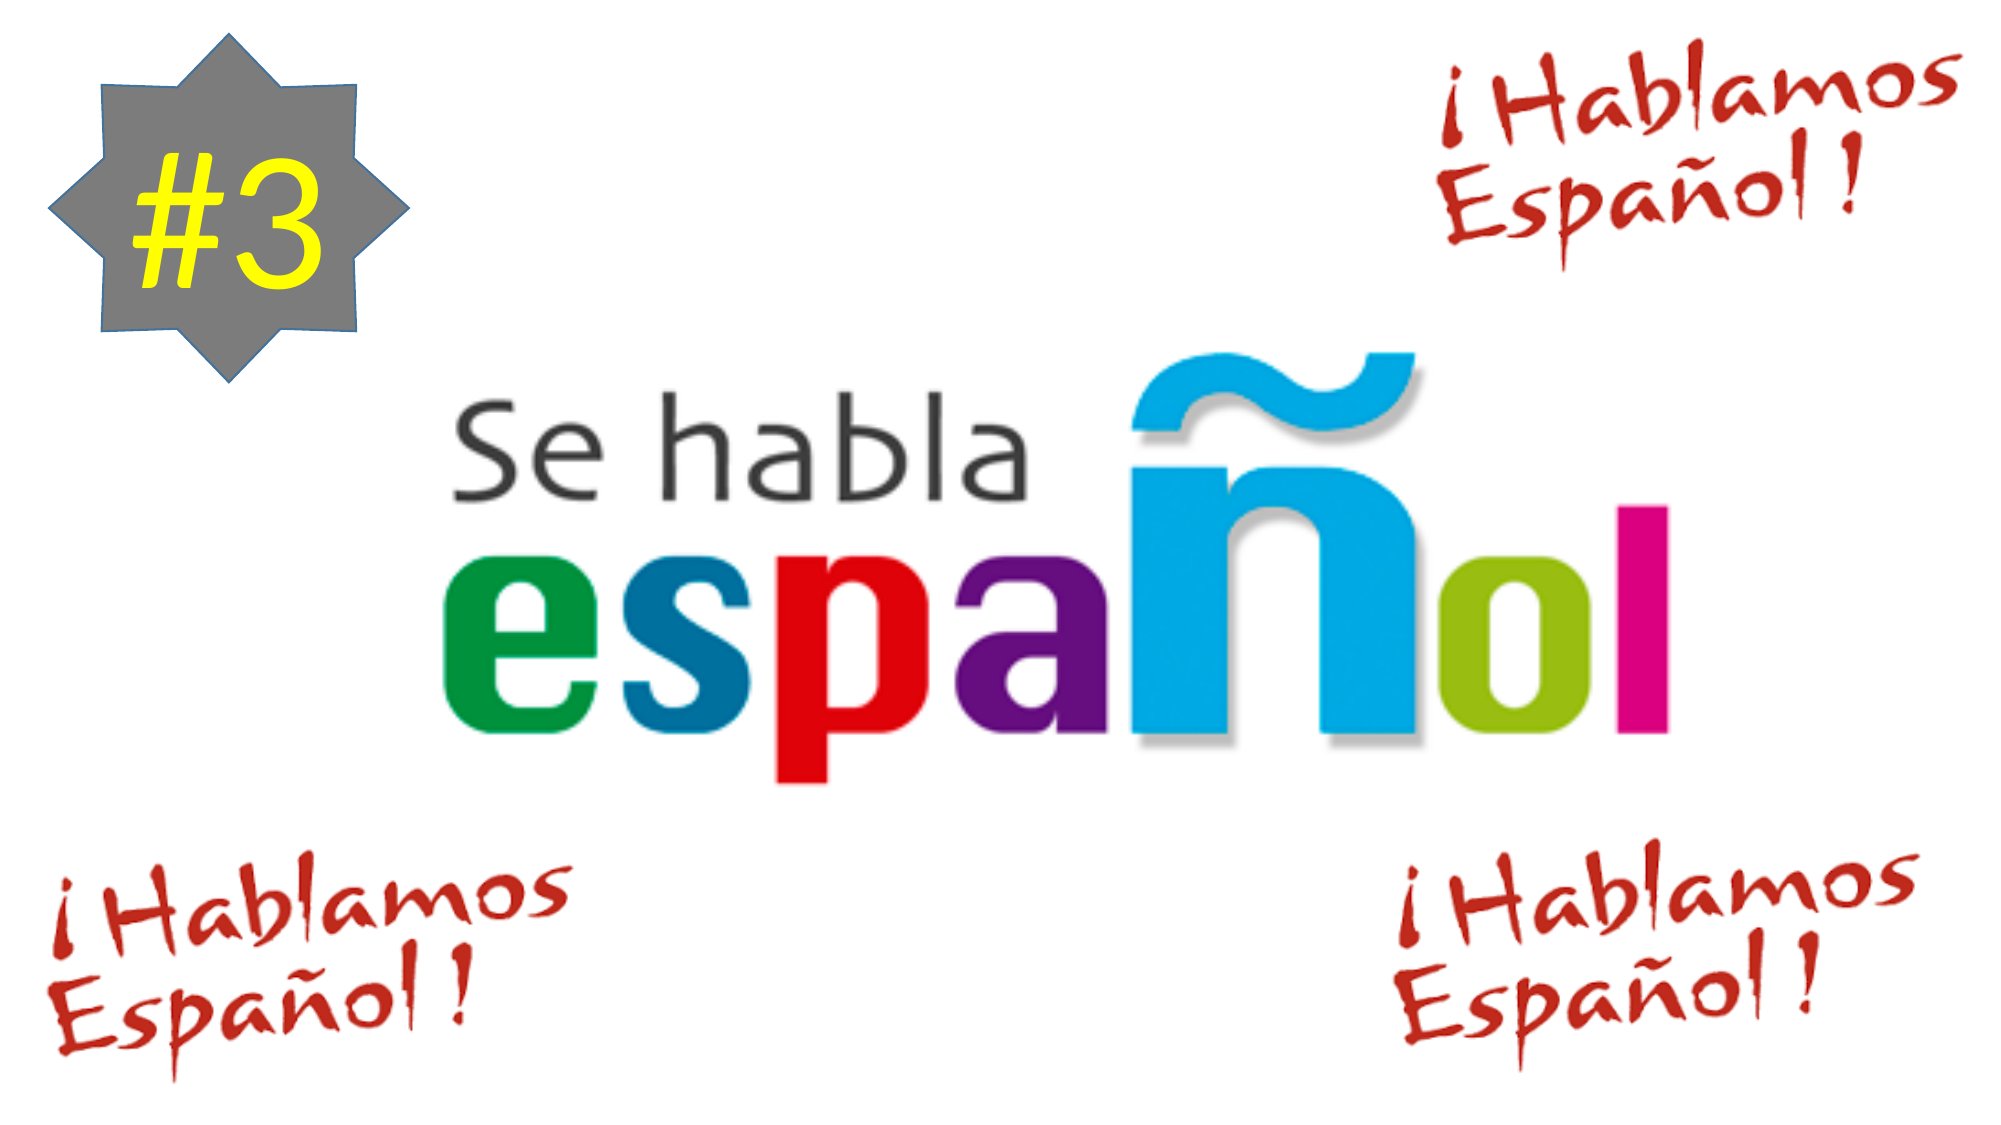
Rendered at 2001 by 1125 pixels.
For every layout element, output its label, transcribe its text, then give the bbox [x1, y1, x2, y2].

picture [0, 828, 610, 1104]
text_box #3 [47, 32, 411, 384]
picture [408, 16, 2000, 1093]
